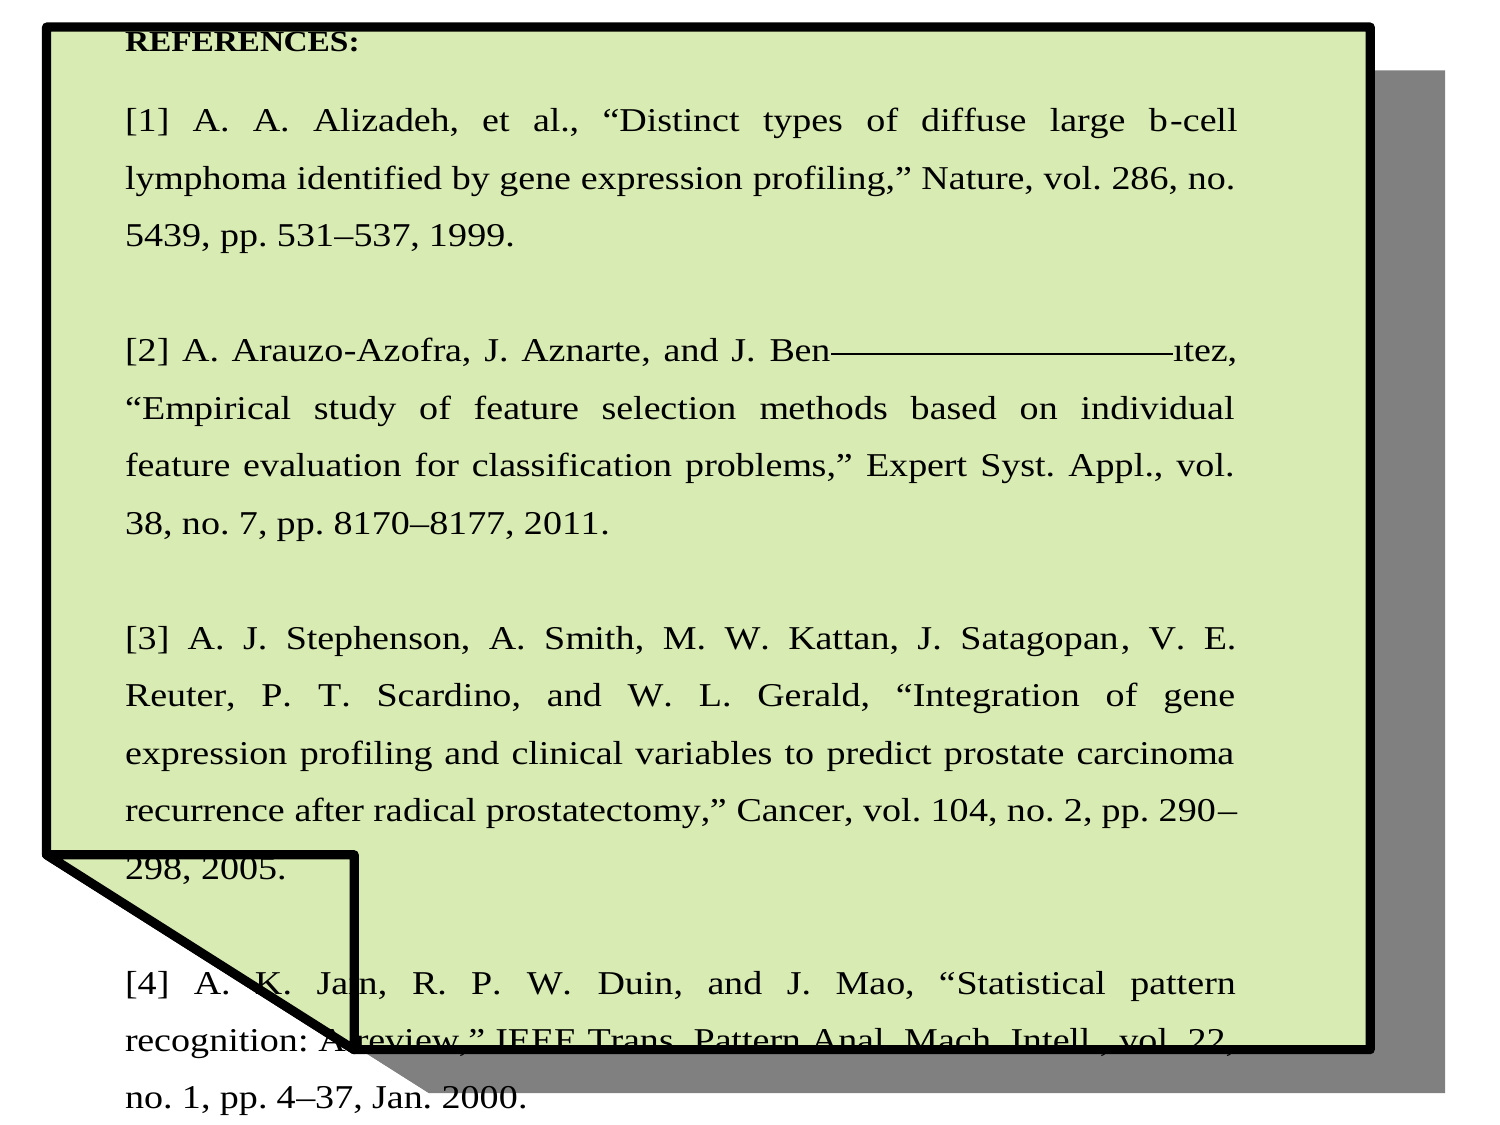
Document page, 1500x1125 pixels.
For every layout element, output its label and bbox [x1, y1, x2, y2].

picture [124, 0, 1239, 1125]
